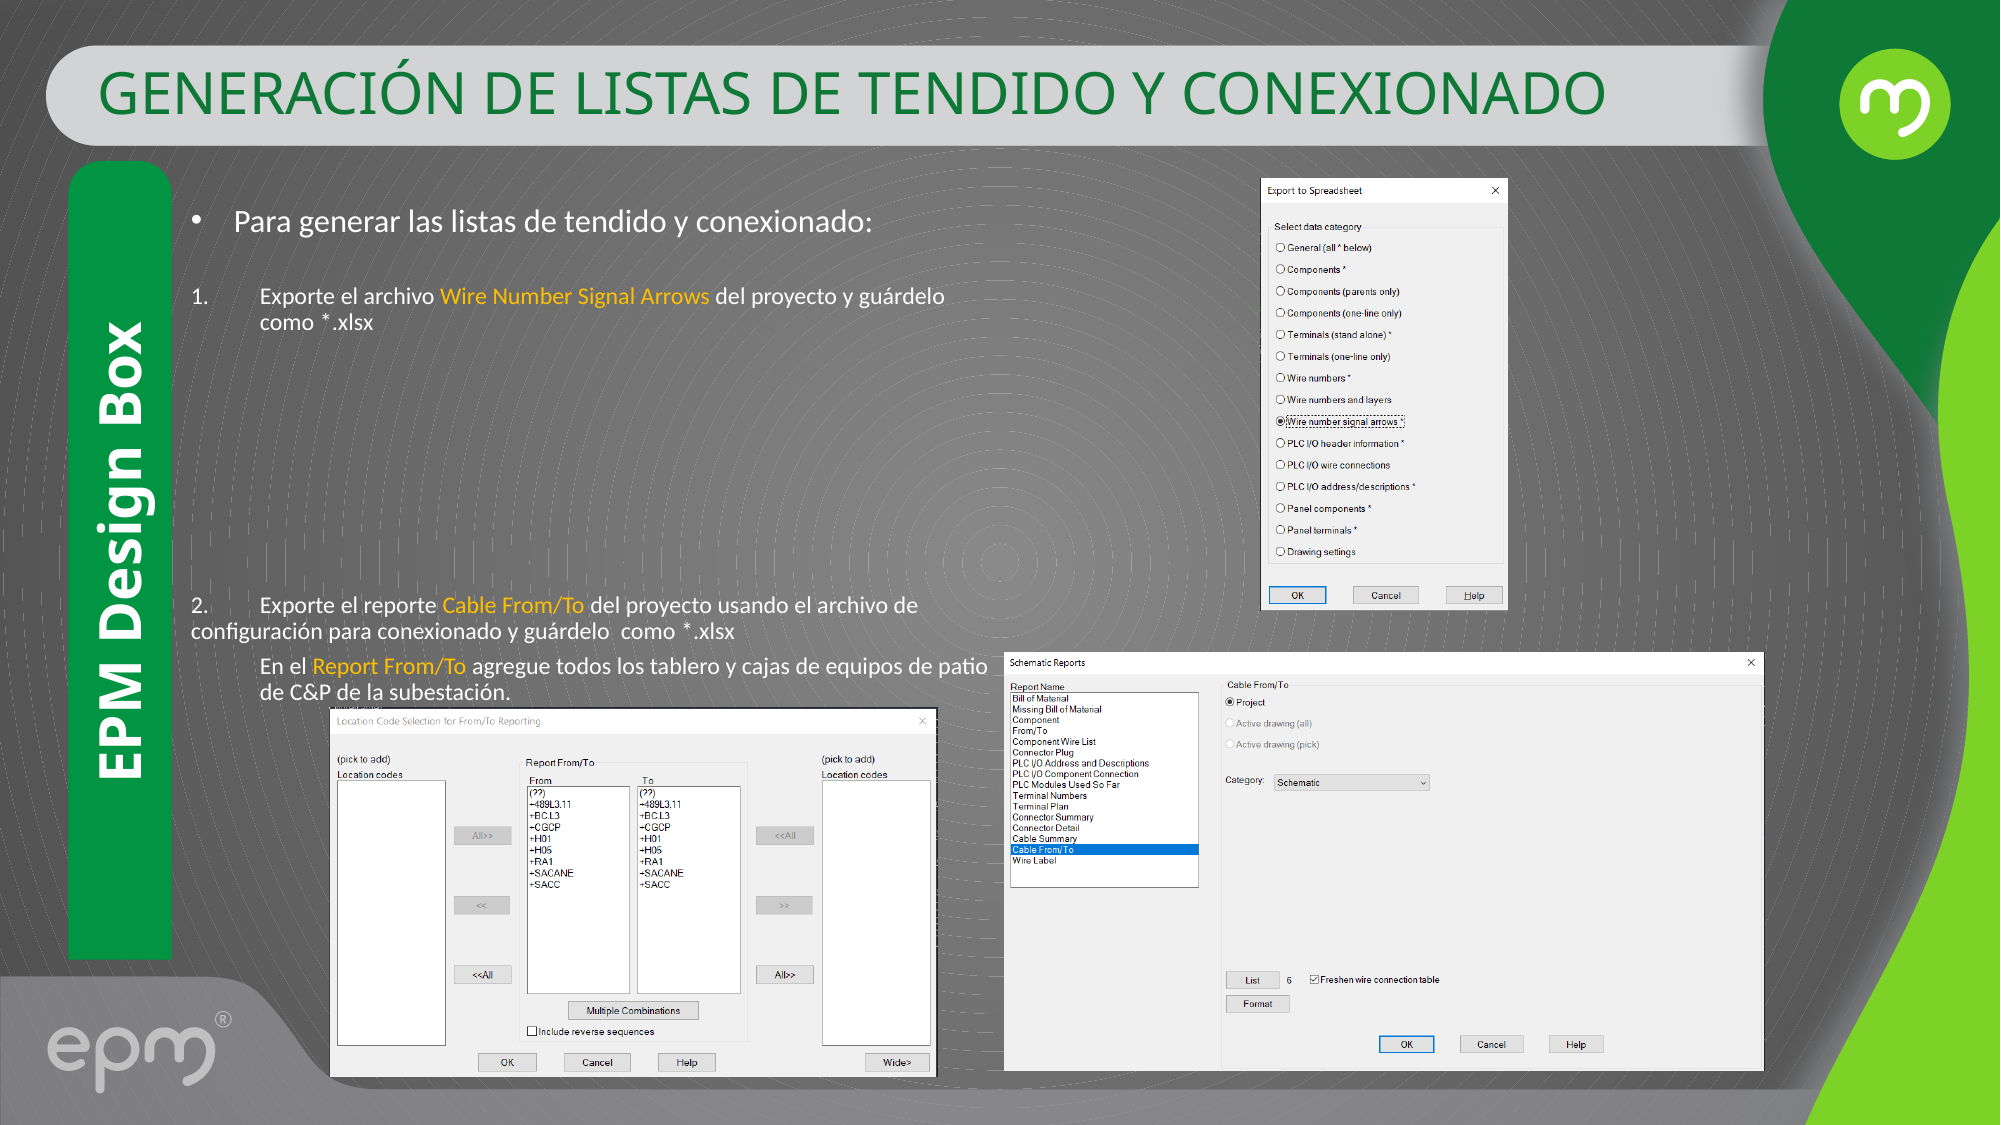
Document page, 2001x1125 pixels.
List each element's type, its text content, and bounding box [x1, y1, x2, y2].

list Para generar las listas de tendido y conexionado: 1. Exporte el archivo Wire Number Signal Arrows del proyecto y guárdelo como *.xlsx 2. Exporte el reporte Cable From/To del proyecto usando el archivo de configuración para conexionado y guárdelo como *.xlsx En el Report From/To agregue todos los tablero y cajas de equipos de patio de C&P de la subestación. [175, 196, 1004, 714]
picture [0, 0, 2000, 1125]
title GENERACIÓN DE LISTAS DE TENDIDO Y CONEXIONADO [82, 54, 1665, 138]
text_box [0, 504, 524, 609]
